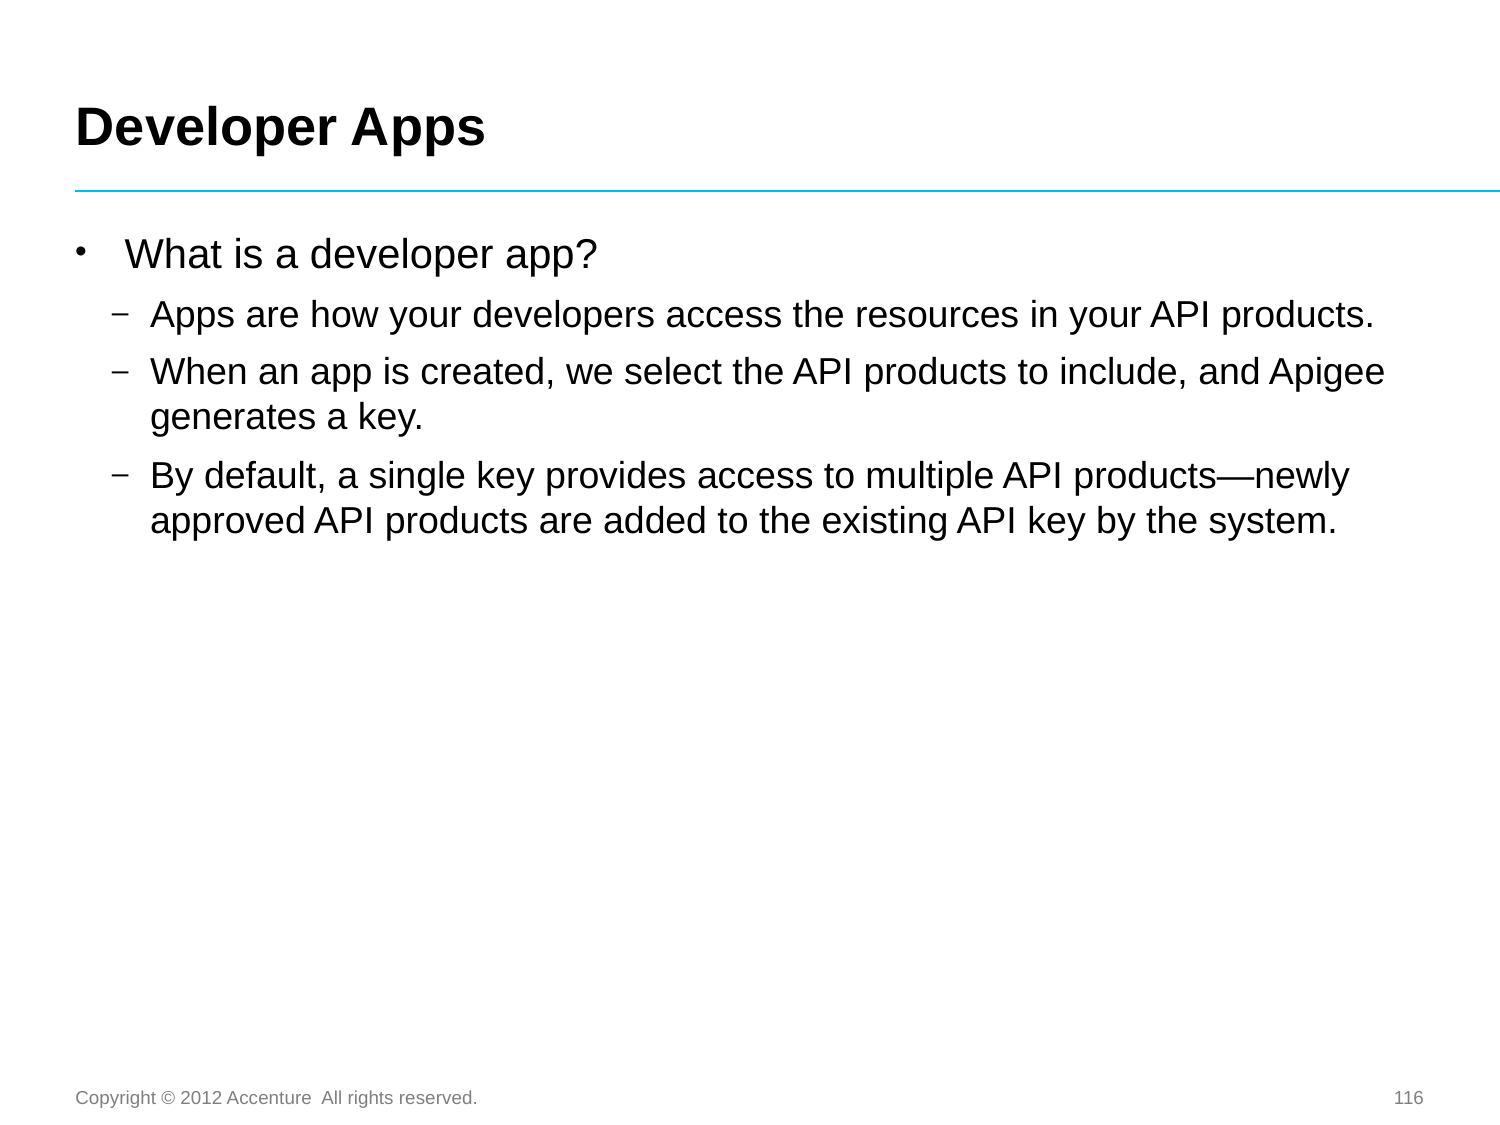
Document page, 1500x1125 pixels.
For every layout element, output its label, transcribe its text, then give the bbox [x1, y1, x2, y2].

list What is a developer app? Apps are how your developers access the resources in your API products. When an app is created, we select the API products to include, and Apigee generates a key. By default, a single key provides access to multiple API products—newly approved API products are added to the existing API key by the system. [75, 226, 1425, 1018]
title Developer Apps [75, 27, 1422, 157]
